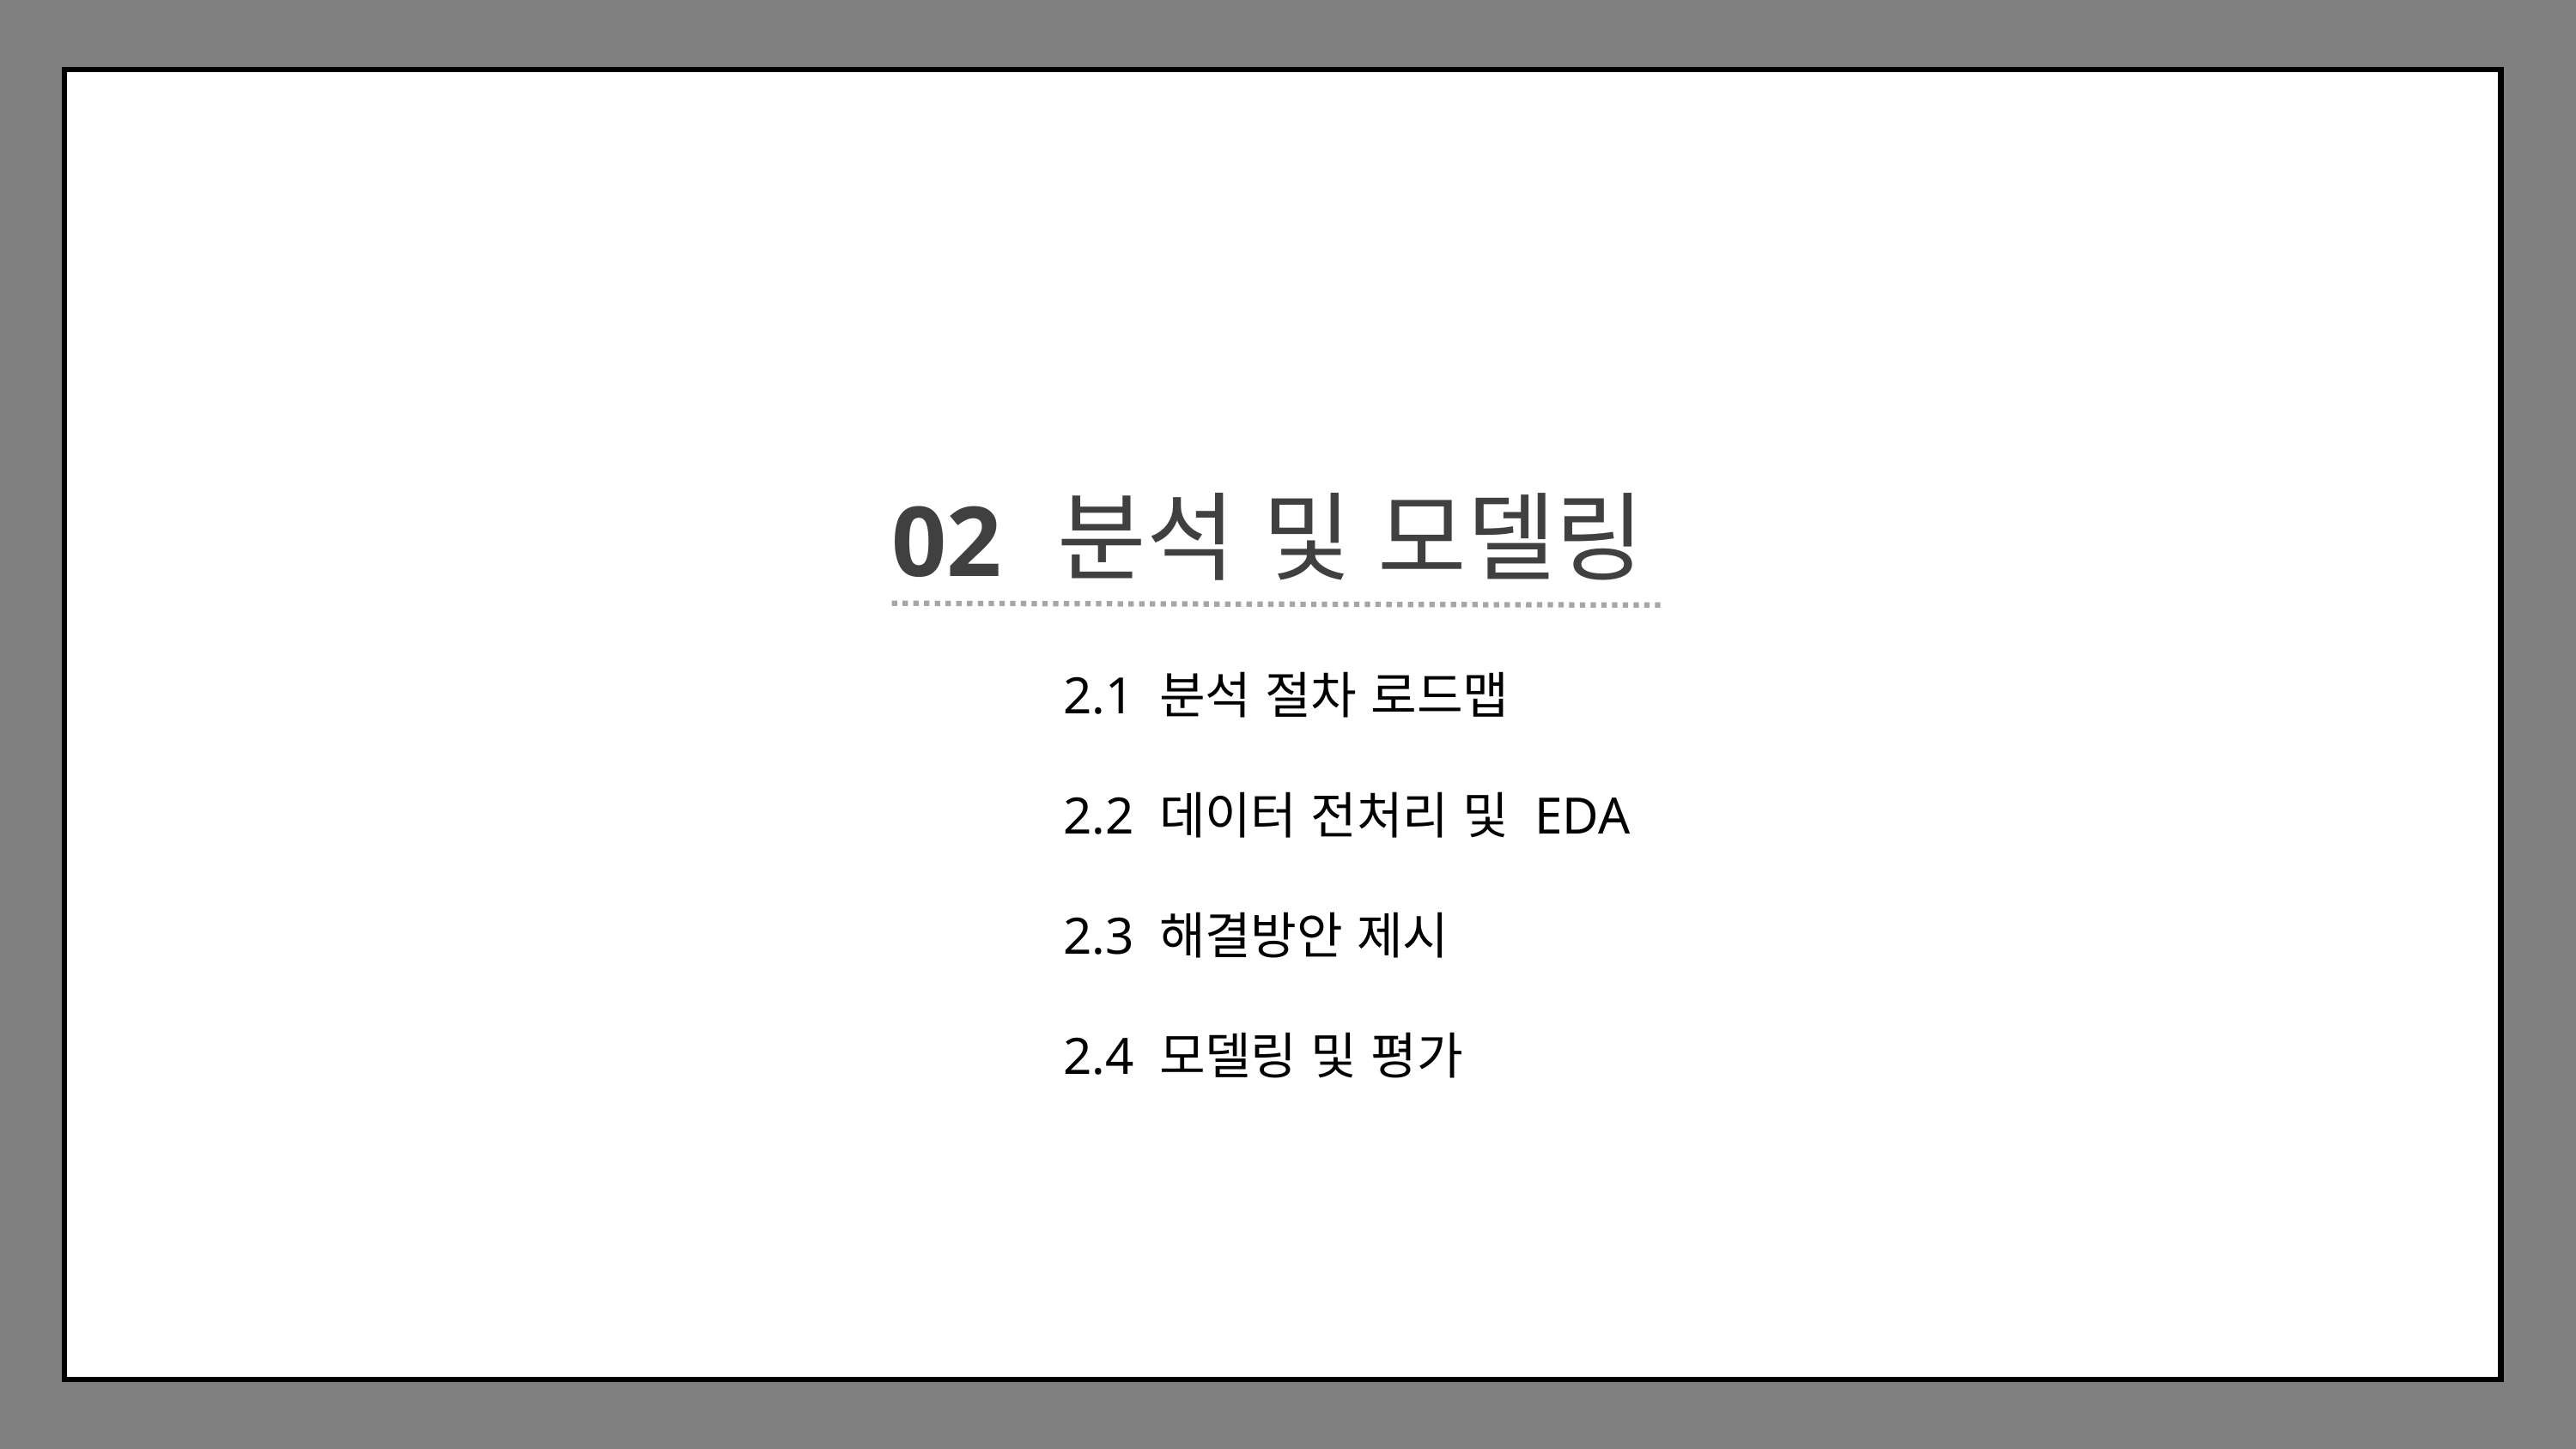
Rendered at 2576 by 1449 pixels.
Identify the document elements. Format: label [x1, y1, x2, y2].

text_box [64, 69, 2501, 1379]
